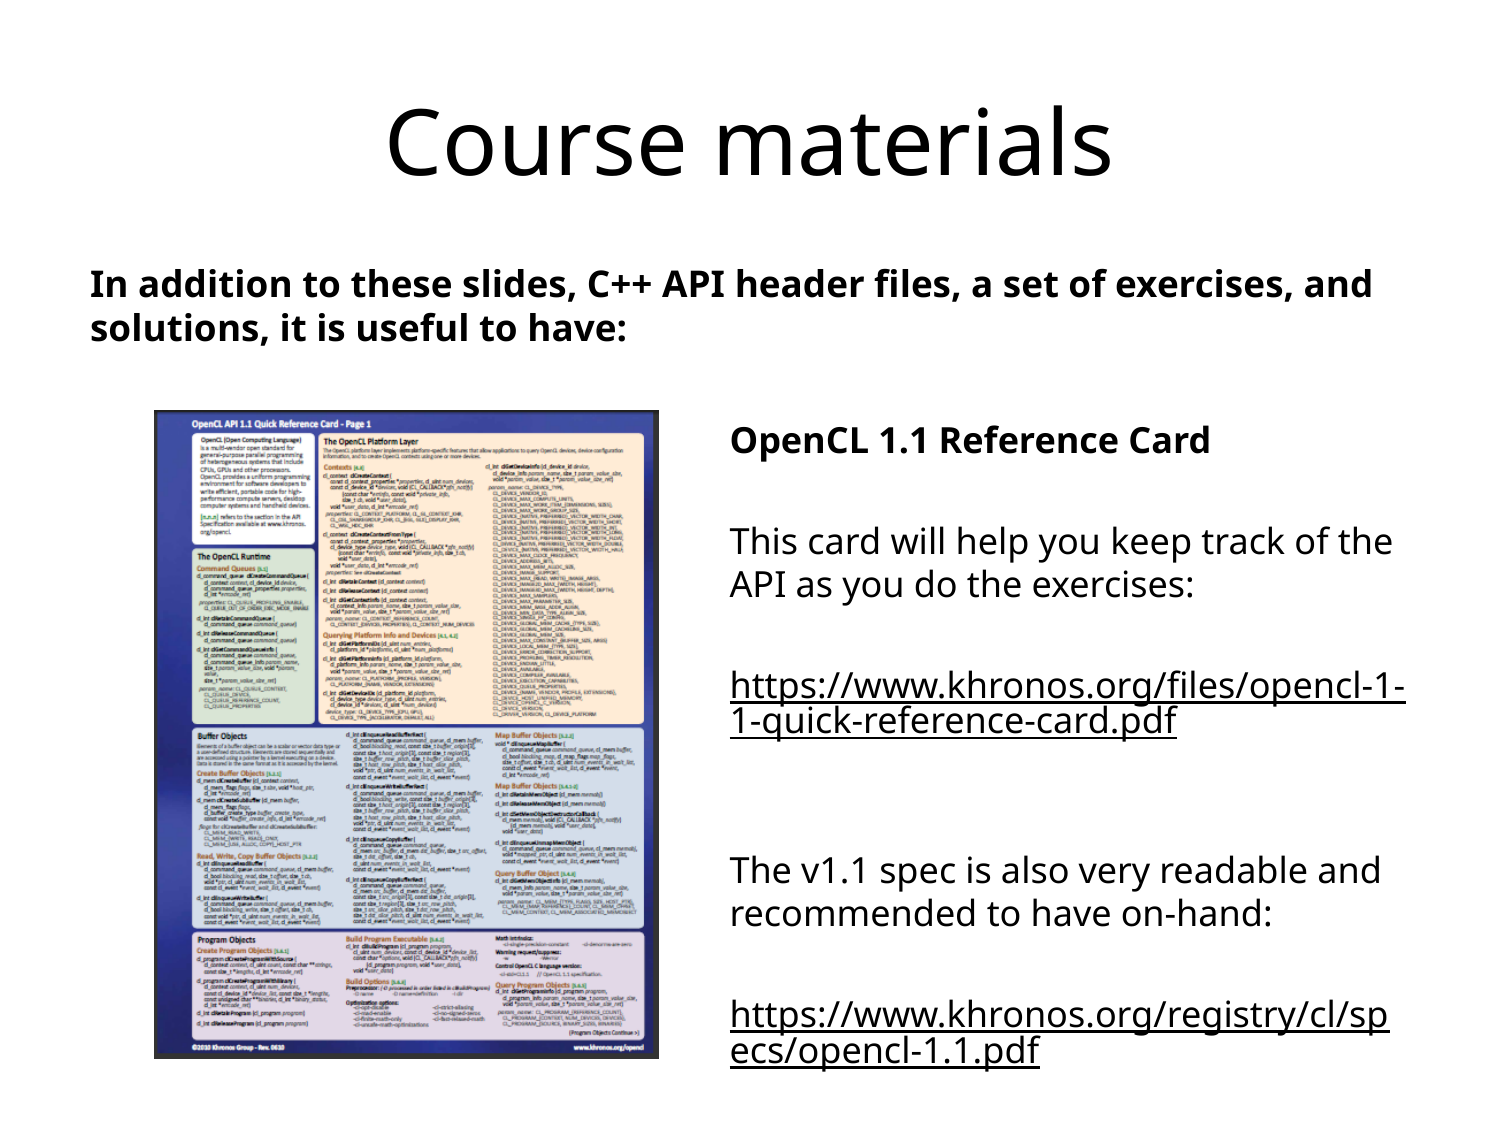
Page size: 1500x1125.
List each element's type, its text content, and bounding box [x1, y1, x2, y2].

list In addition to these slides, C++ API header files, a set of exercises, and solutions, it is useful to have: [75, 251, 1427, 357]
list OpenCL 1.1 Reference Card This card will help you keep track of the API as you do the exercises: https://www.khronos.org/files/opencl-1-1-quick-reference-card.pdf The v1.1 spec is also very readable and recommended to have on-hand: https://www.khronos.org/registry/cl/specs/opencl-1.1.pdf [714, 410, 1425, 1059]
title Course materials [75, 45, 1425, 233]
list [153, 410, 659, 1059]
